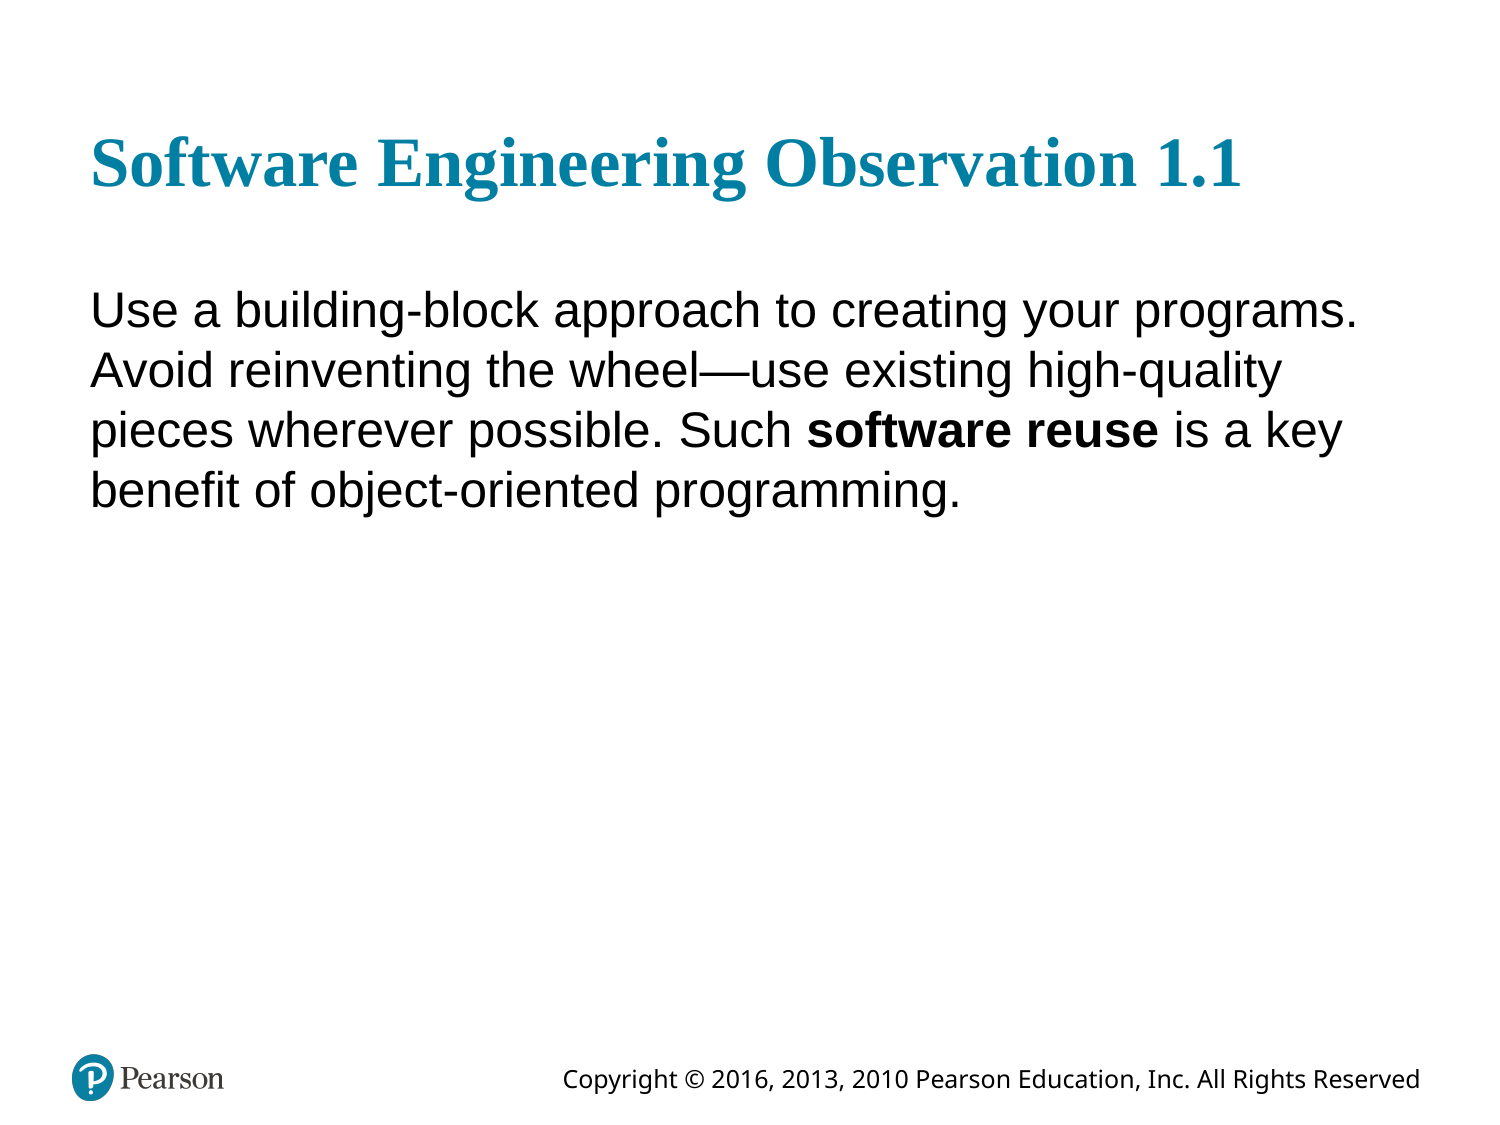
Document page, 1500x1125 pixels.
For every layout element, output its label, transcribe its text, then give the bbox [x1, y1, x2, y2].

title Software Engineering Observation 1.1 [75, 35, 1425, 216]
list Use a building-block approach to creating your programs. Avoid reinventing the wheel—use existing high-quality pieces wherever possible. Such software reuse is a key benefit of object-oriented programming. [75, 262, 1425, 1005]
picture [72, 1054, 88, 1070]
picture [72, 1087, 83, 1101]
picture [98, 1054, 224, 1101]
picture [80, 1063, 106, 1088]
